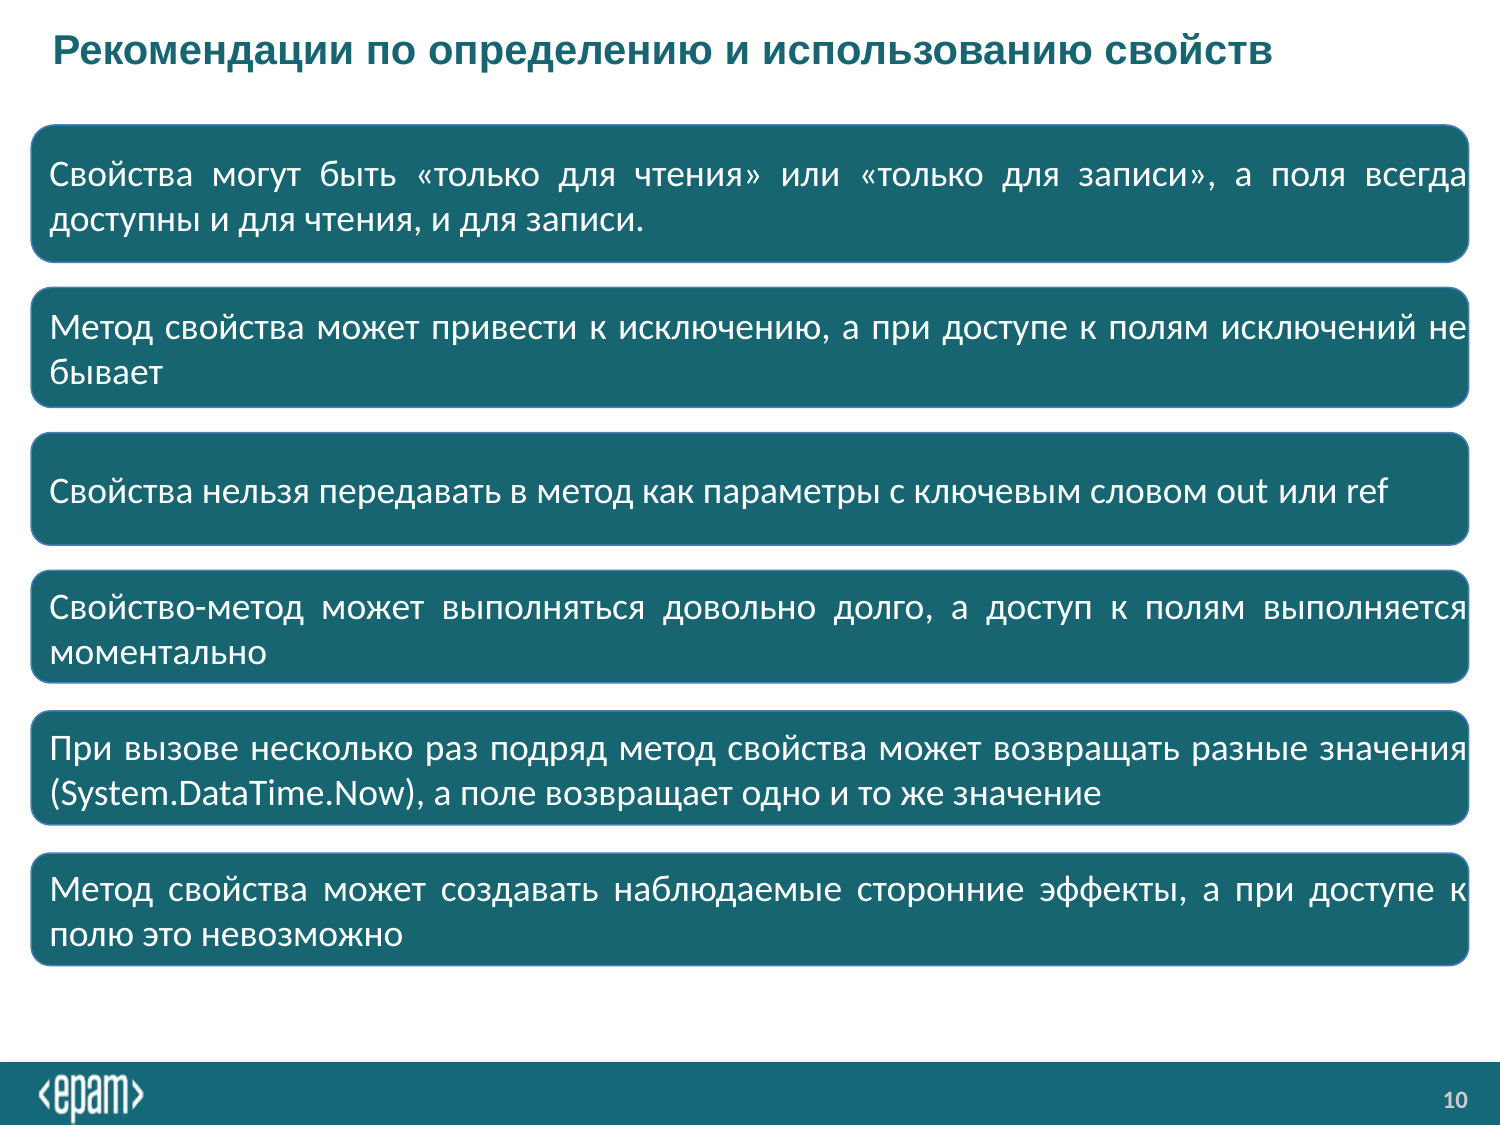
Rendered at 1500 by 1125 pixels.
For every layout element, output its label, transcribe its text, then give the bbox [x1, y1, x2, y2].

text_box Свойство-метод может выполняться довольно долго, а доступ к полям выполняется моментально [31, 570, 1469, 683]
title Рекомендации по определению и использованию свойств [0, 0, 1500, 95]
text_box При вызове несколько раз подряд метод свойства может возвращать разные значения (System.DataTime.Now), а поле возвращает одно и то же значение [31, 710, 1469, 825]
picture [38, 1074, 144, 1125]
text_box Метод свойства может создавать наблюдаемые сторонние эффекты, а при доступе к полю это невозможно [31, 853, 1469, 966]
text_box Свойства нельзя передавать в метод как параметры с ключевым словом out или ref [31, 432, 1469, 546]
text_box Свойства могут быть «только для чтения» или «только для записи», а поля всегда доступны и для чтения, и для записи. [31, 124, 1469, 263]
text_box Метод свойства может привести к исключению, а при доступе к полям исключений не бывает [31, 287, 1469, 408]
